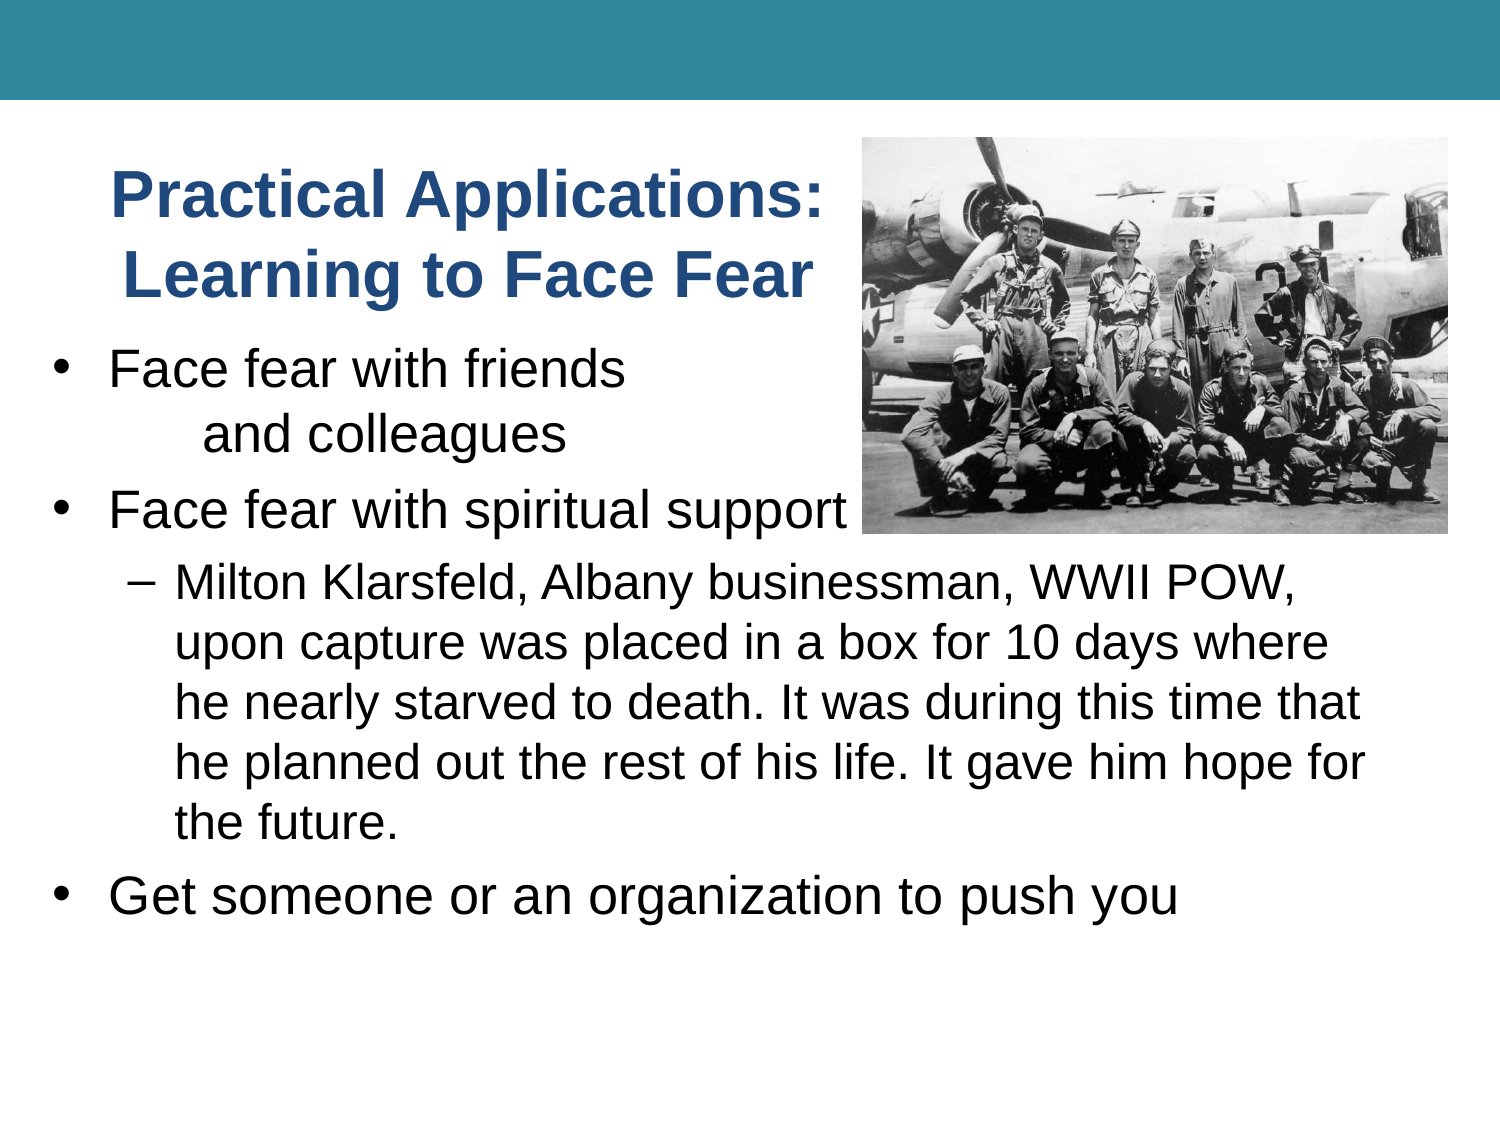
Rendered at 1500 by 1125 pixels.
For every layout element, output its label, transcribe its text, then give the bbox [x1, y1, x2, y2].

title Practical Applications: Learning to Face Fear [75, 137, 860, 325]
list Face fear with friends and colleagues Face fear with spiritual support Milton Klarsfeld, Albany businessman, WWII POW, upon capture was placed in a box for 10 days where he nearly starved to death. It was during this time that he planned out the rest of his life. It gave him hope for the future. Get someone or an organization to push you [37, 326, 1388, 975]
picture [862, 137, 1449, 534]
